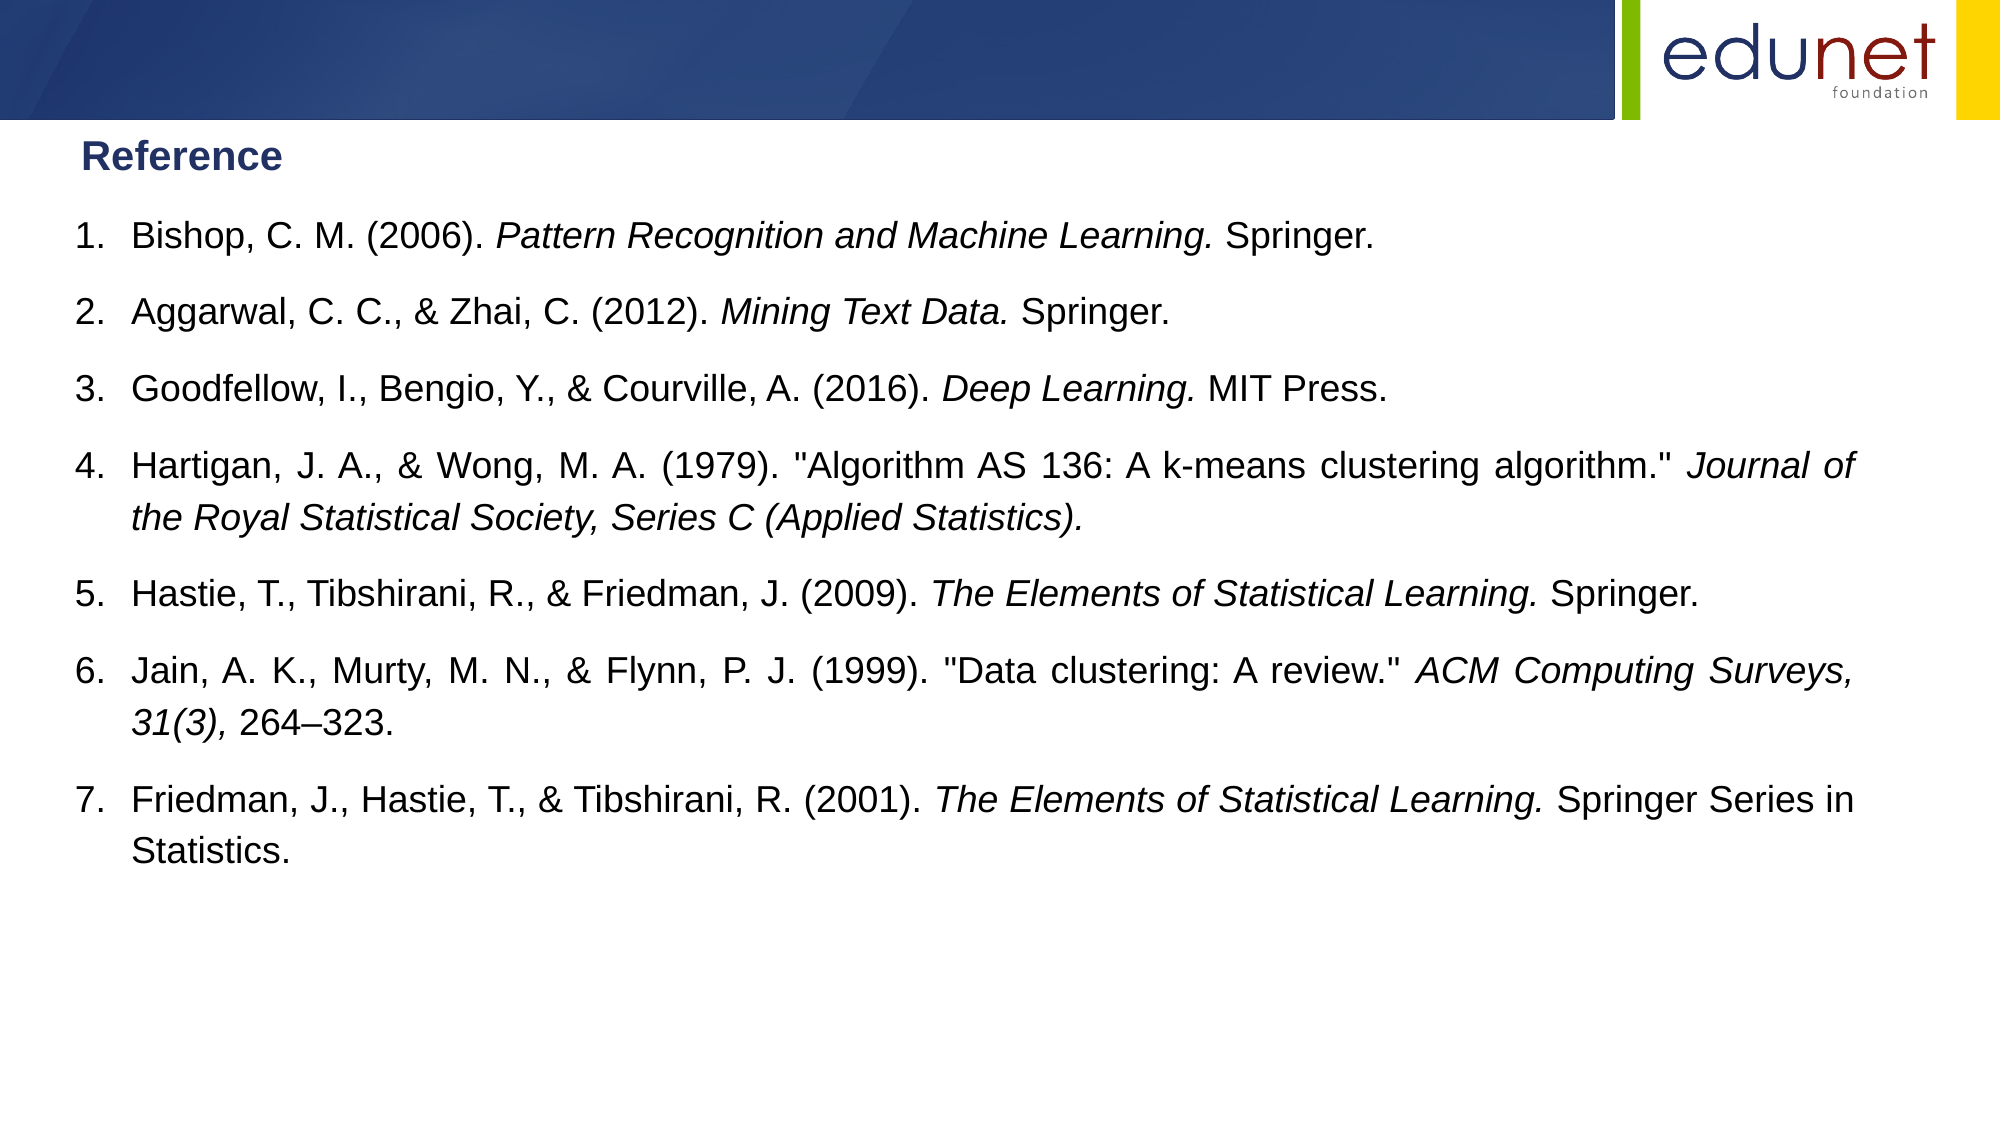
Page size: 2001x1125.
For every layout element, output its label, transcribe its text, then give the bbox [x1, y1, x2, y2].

text_box Bishop, C. M. (2006). Pattern Recognition and Machine Learning. Springer. Aggarwal, C. C., & Zhai, C. (2012). Mining Text Data. Springer. Goodfellow, I., Bengio, Y., & Courville, A. (2016). Deep Learning. MIT Press. Hartigan, J. A., & Wong, M. A. (1979). "Algorithm AS 136: A k-means clustering algorithm." Journal of the Royal Statistical Society, Series C (Applied Statistics). Hastie, T., Tibshirani, R., & Friedman, J. (2009). The Elements of Statistical Learning. Springer. Jain, A. K., Murty, M. N., & Flynn, P. J. (1999). "Data clustering: A review." ACM Computing Surveys, 31(3), 264–323. Friedman, J., Hastie, T., & Tibshirani, R. (2001). The Elements of Statistical Learning. Springer Series in Statistics. [54, 194, 1875, 943]
text_box Reference [54, 120, 1099, 286]
picture [1652, 12, 1948, 108]
